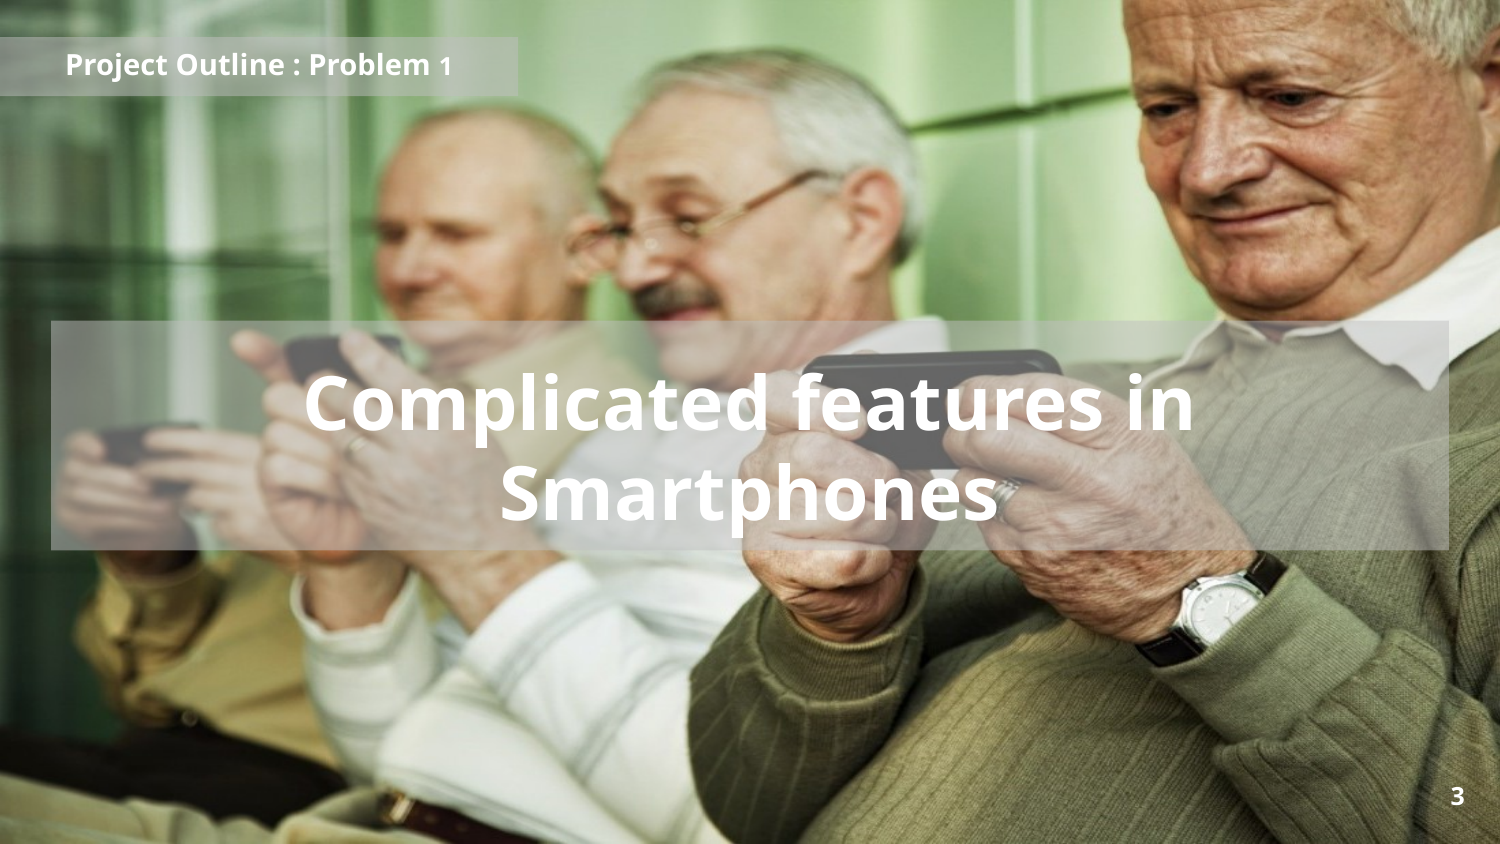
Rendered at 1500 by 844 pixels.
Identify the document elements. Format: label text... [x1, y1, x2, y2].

text_box Project Outline : Problem 1 [0, 37, 519, 97]
title Complicated features in Smartphones [51, 320, 1449, 551]
picture [0, 0, 1500, 844]
slide_number 3 [1389, 764, 1480, 830]
